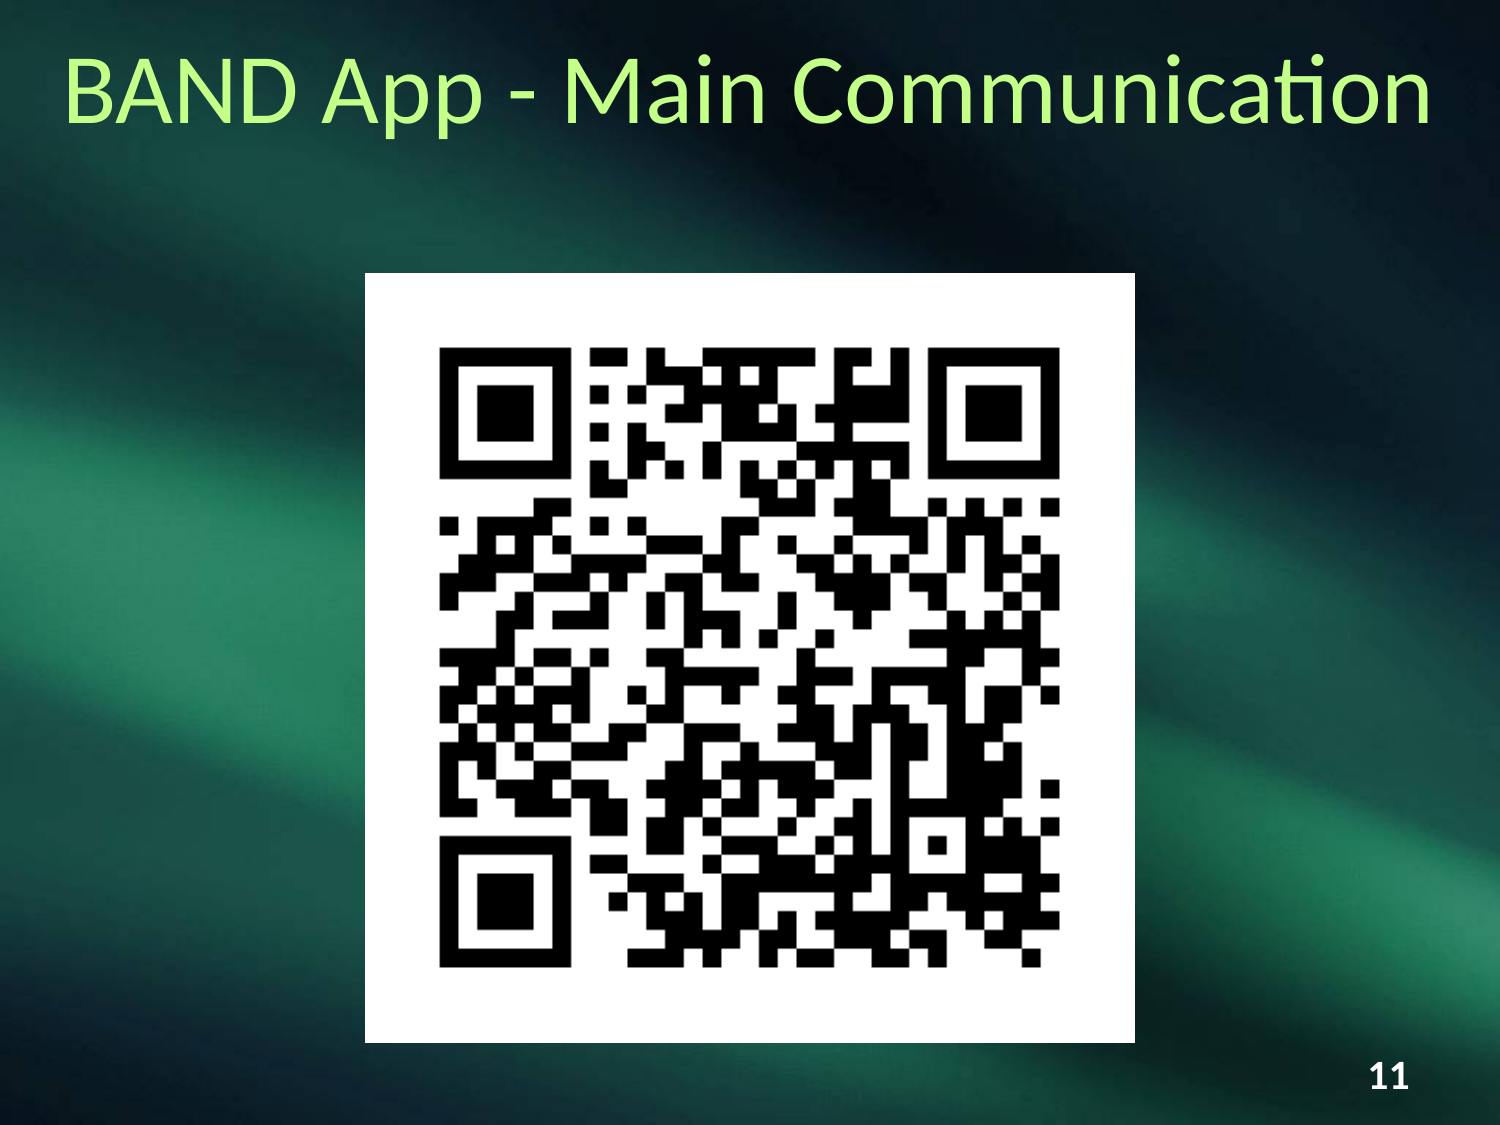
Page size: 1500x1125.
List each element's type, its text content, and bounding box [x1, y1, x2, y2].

title BAND App - Main Communication [62, 37, 1438, 147]
slide_number ‹#› [1074, 1042, 1425, 1103]
picture [0, 0, 1500, 1125]
